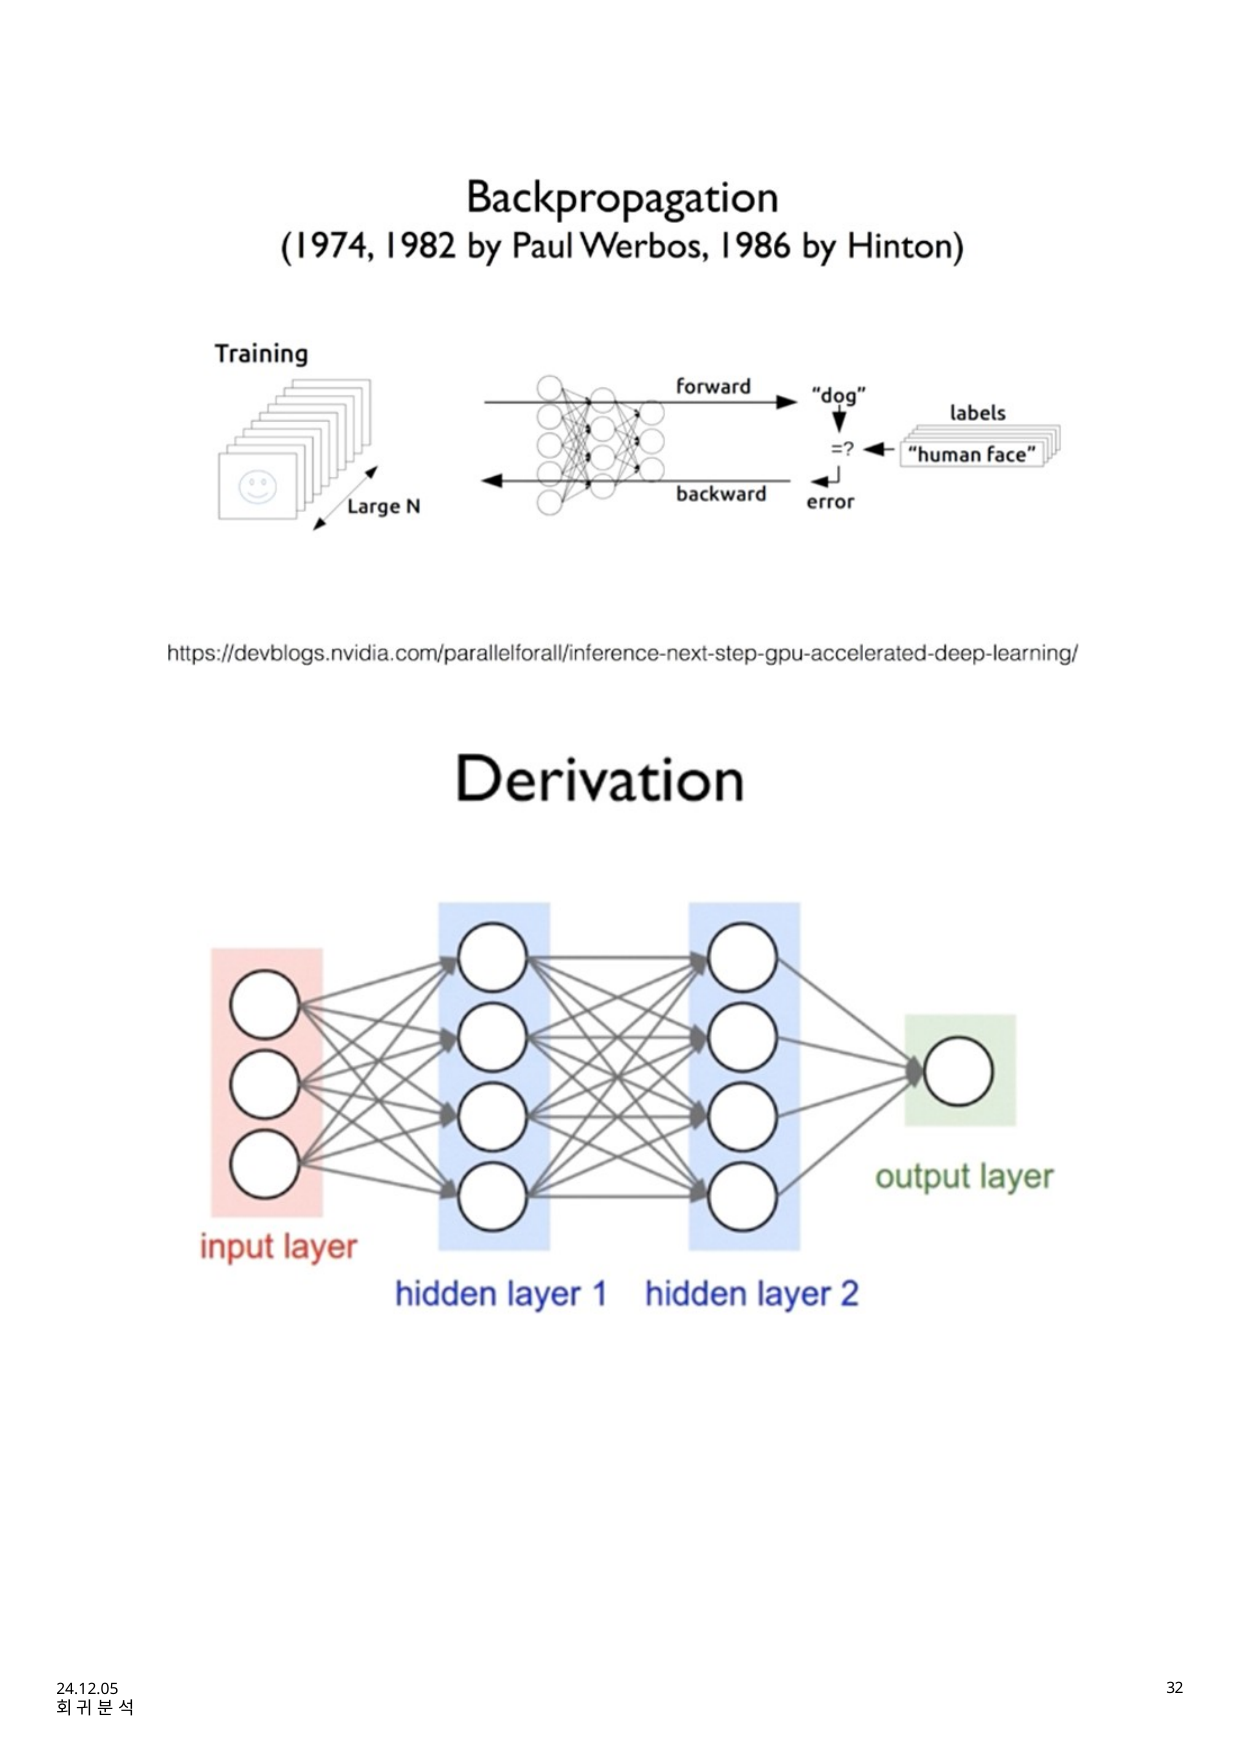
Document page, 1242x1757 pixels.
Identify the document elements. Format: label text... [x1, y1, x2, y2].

picture [197, 753, 1056, 1315]
slide_number 32 [1159, 1676, 1194, 1757]
footer 24.12.05 회귀분석 [54, 1676, 182, 1757]
picture [167, 177, 1080, 666]
